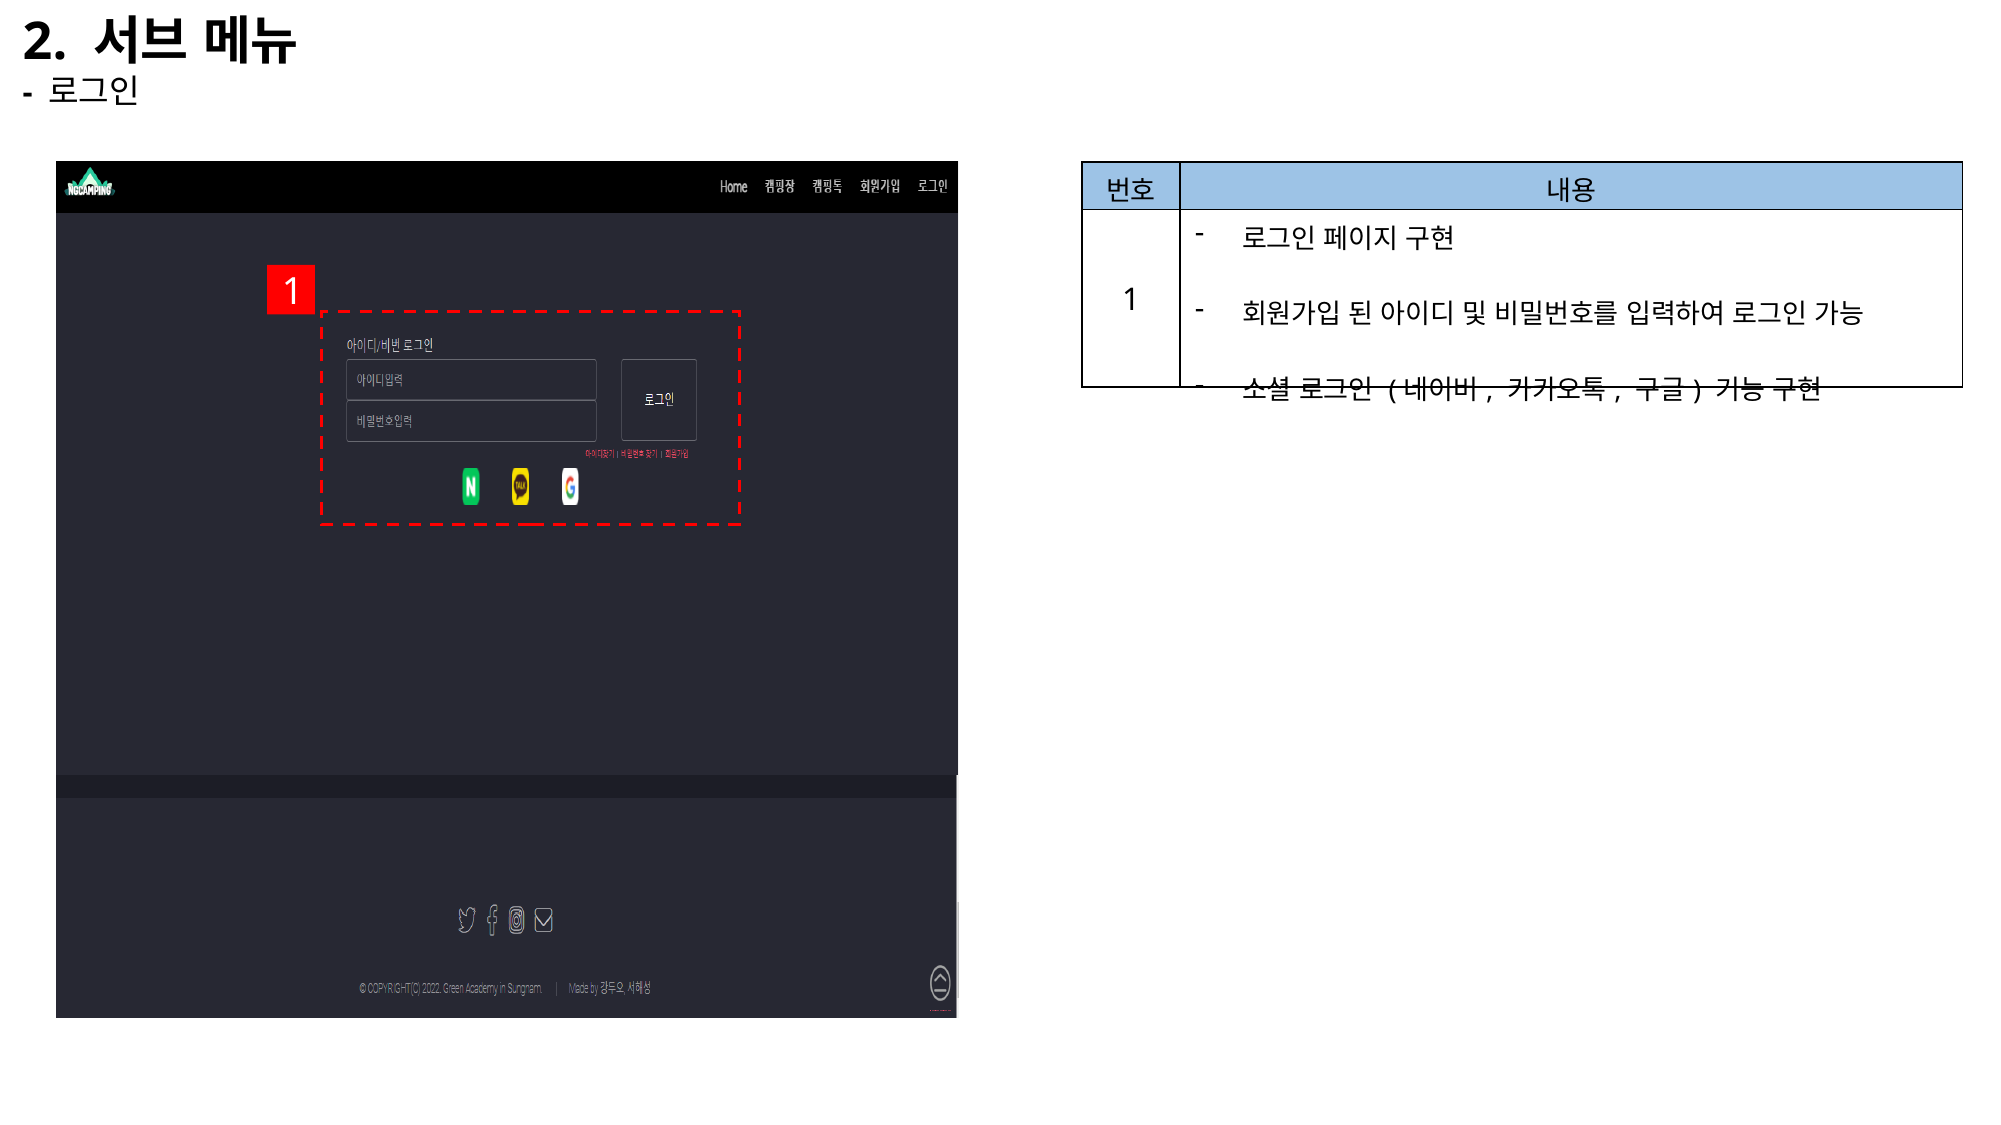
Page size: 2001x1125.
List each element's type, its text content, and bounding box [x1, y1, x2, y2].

table_header 내용 [1181, 163, 1962, 209]
table_cell 로그인 페이지 구현 회원가입 된 아이디 및 비밀번호를 입력하여 로그인 가능 소셜 로그인 (네이버, 카카오톡, 구글) 기능 구현 [1181, 210, 1962, 386]
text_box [56, 161, 959, 1018]
table_header 번호 [1083, 163, 1179, 209]
table_cell 1 [1083, 210, 1179, 386]
text_box 2. 서브 메뉴 - 로그인 [7, 0, 314, 118]
